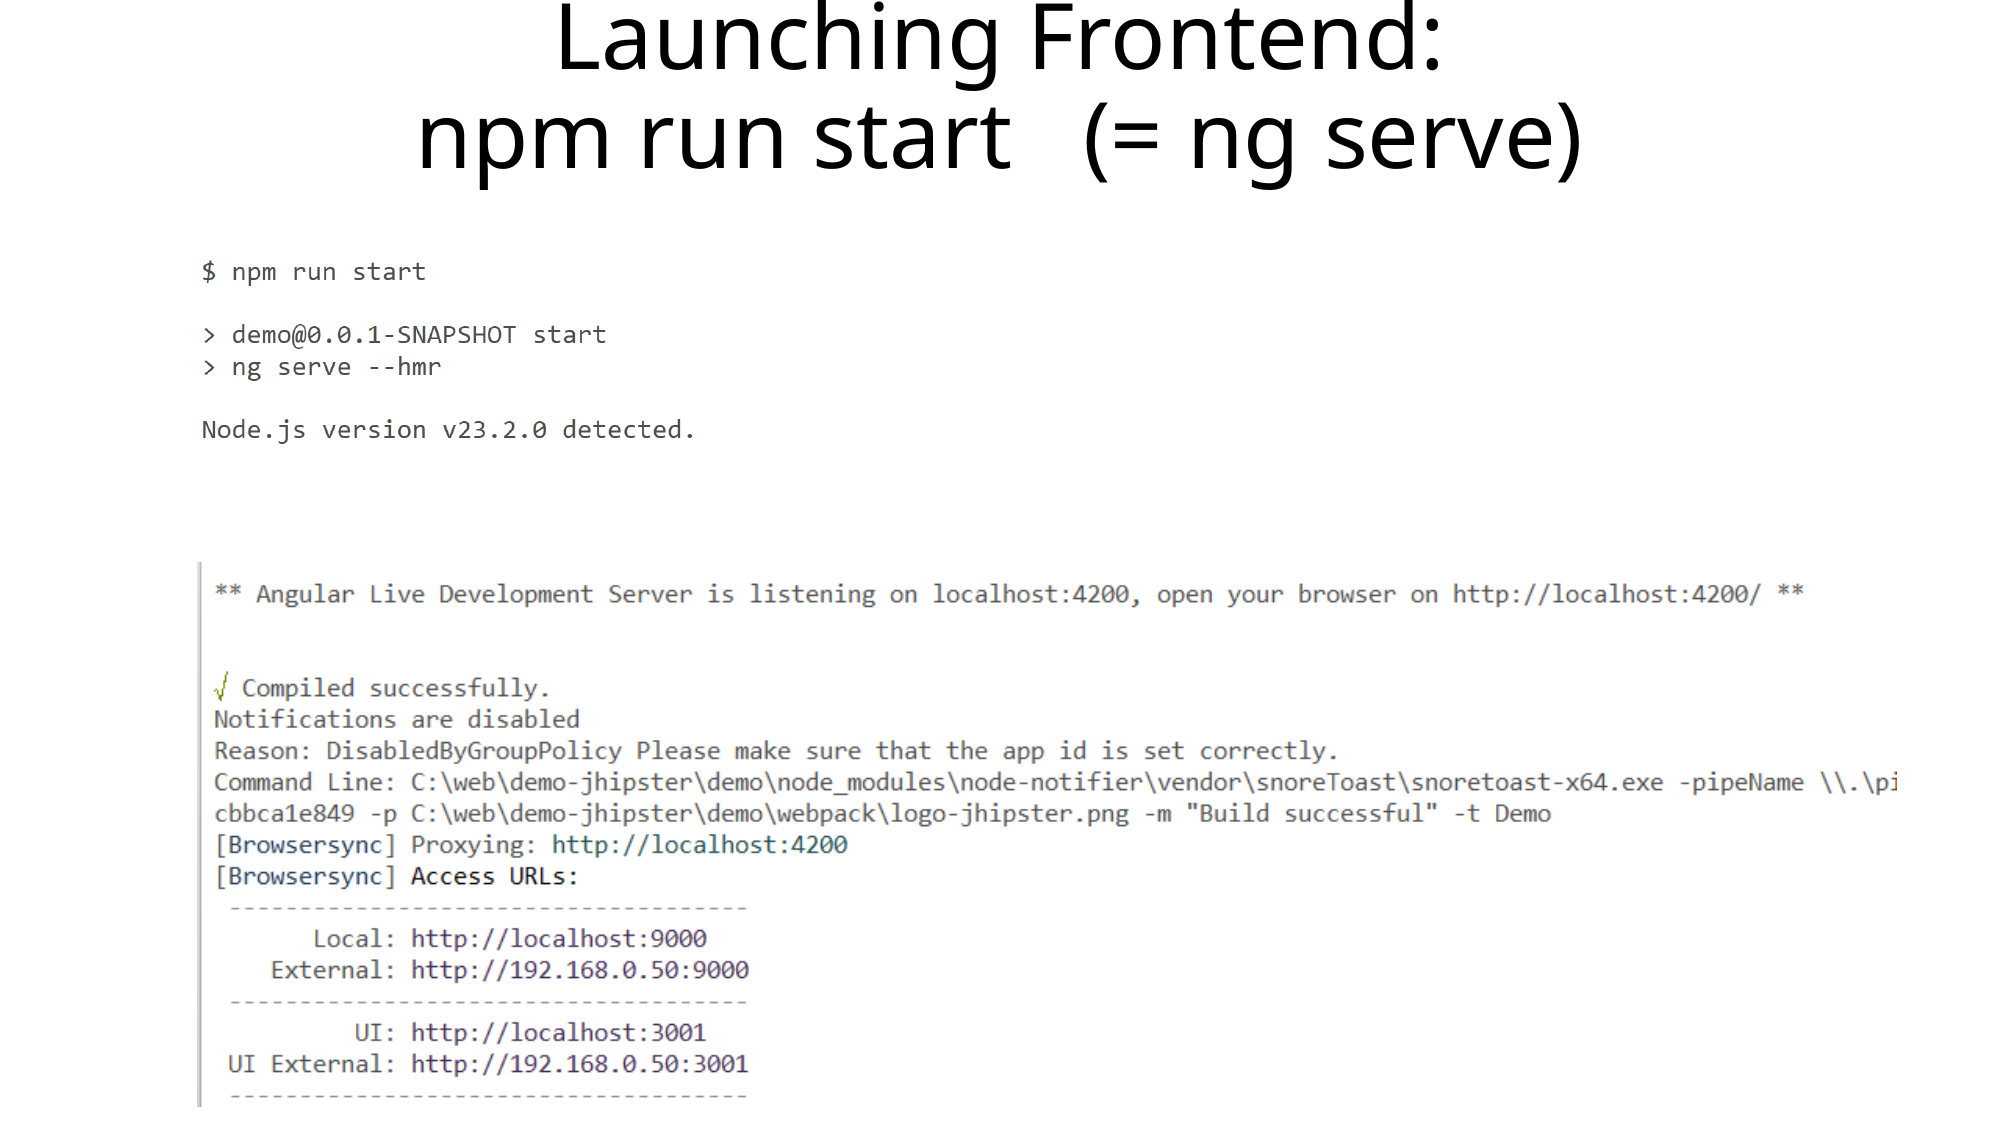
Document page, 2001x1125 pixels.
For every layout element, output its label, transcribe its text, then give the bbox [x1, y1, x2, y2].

title Launching Frontend: npm run start (= ng serve) [137, 0, 1863, 179]
picture [197, 562, 1897, 1107]
picture [197, 254, 915, 446]
